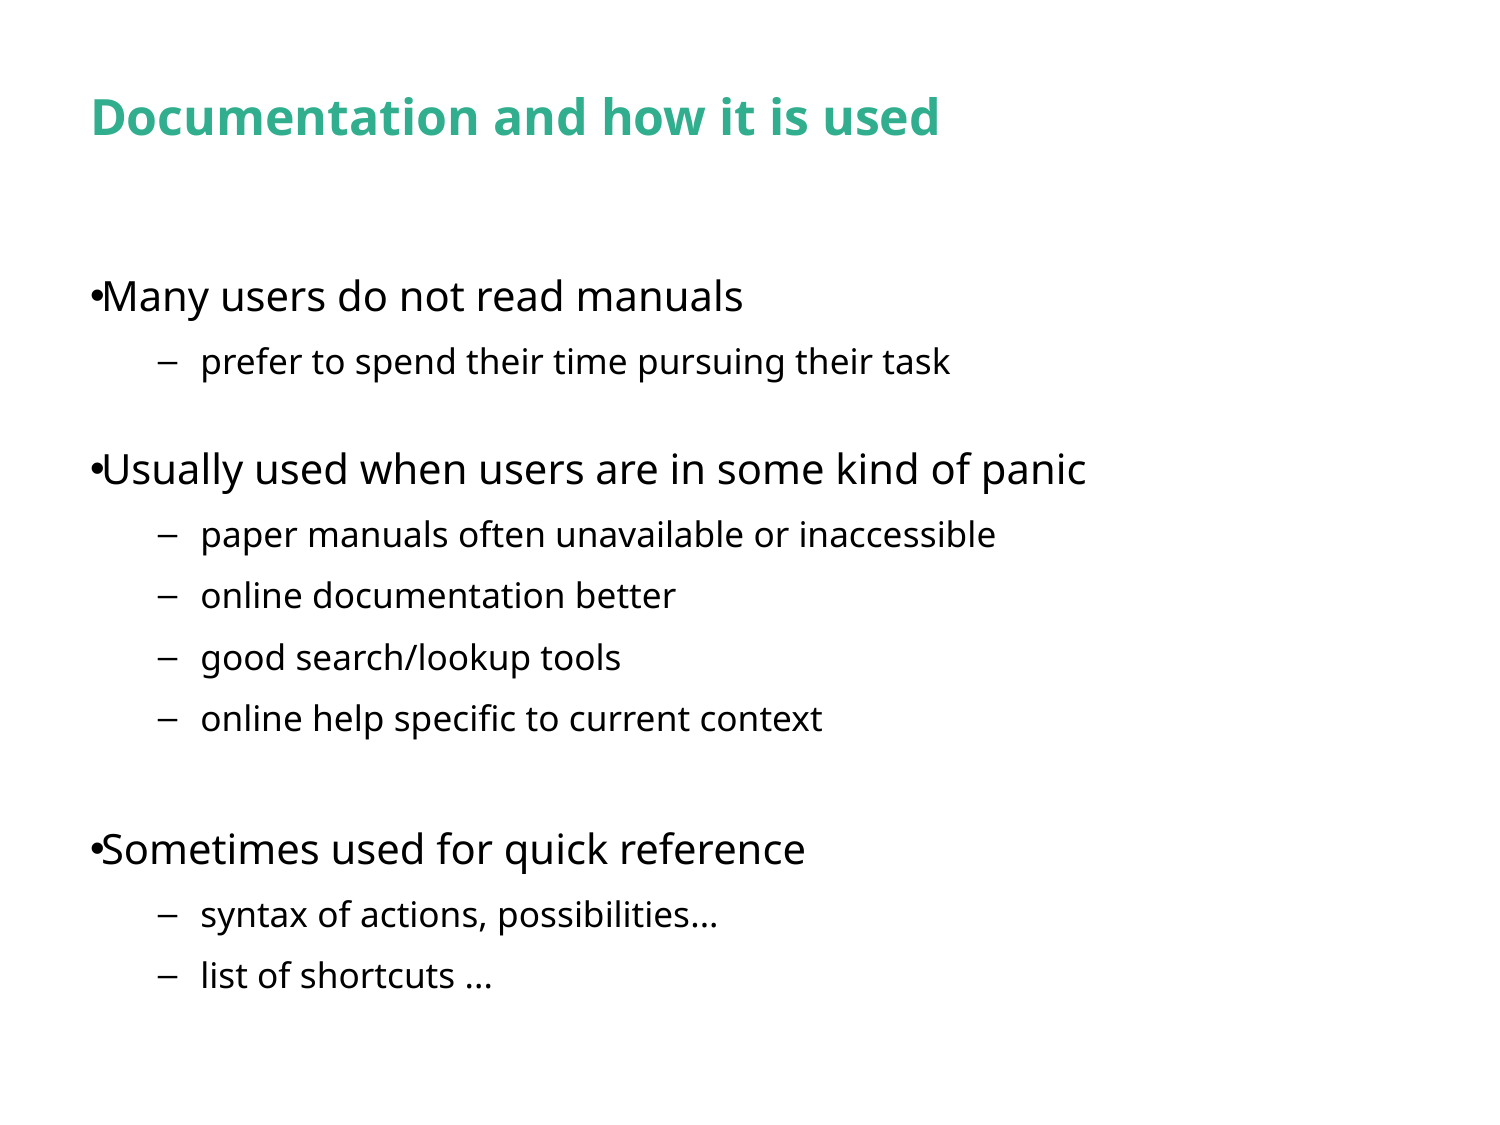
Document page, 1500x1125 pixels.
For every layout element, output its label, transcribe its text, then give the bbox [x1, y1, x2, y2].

title Documentation and how it is used [75, 45, 1425, 187]
list Many users do not read manuals prefer to spend their time pursuing their task Usually used when users are in some kind of panic paper manuals often unavailable or inaccessible online documentation better good search/lookup tools online help specific to current context Sometimes used for quick reference syntax of actions, possibilities... list of shortcuts ... [75, 262, 1425, 1005]
